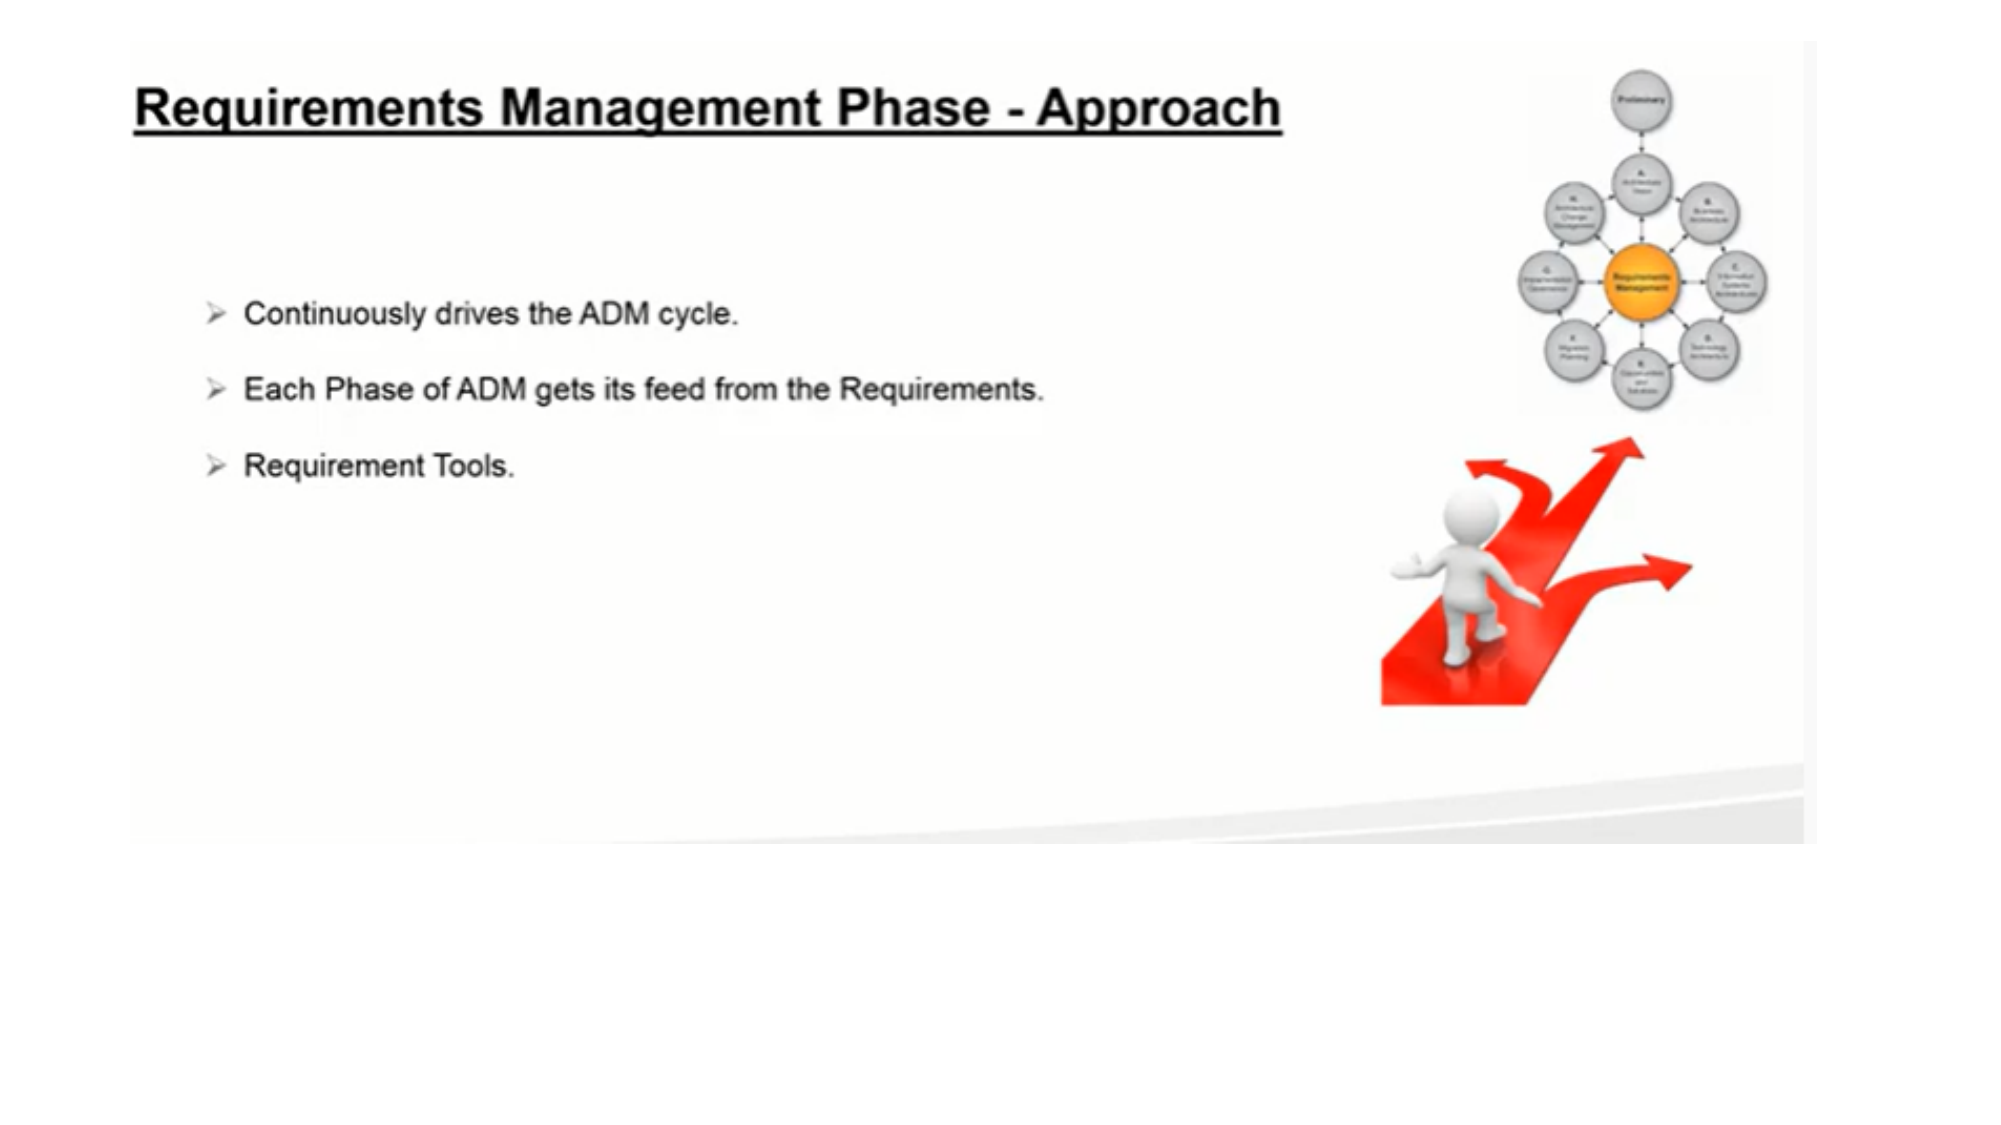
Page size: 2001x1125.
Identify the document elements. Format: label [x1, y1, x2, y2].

picture [130, 41, 1817, 844]
